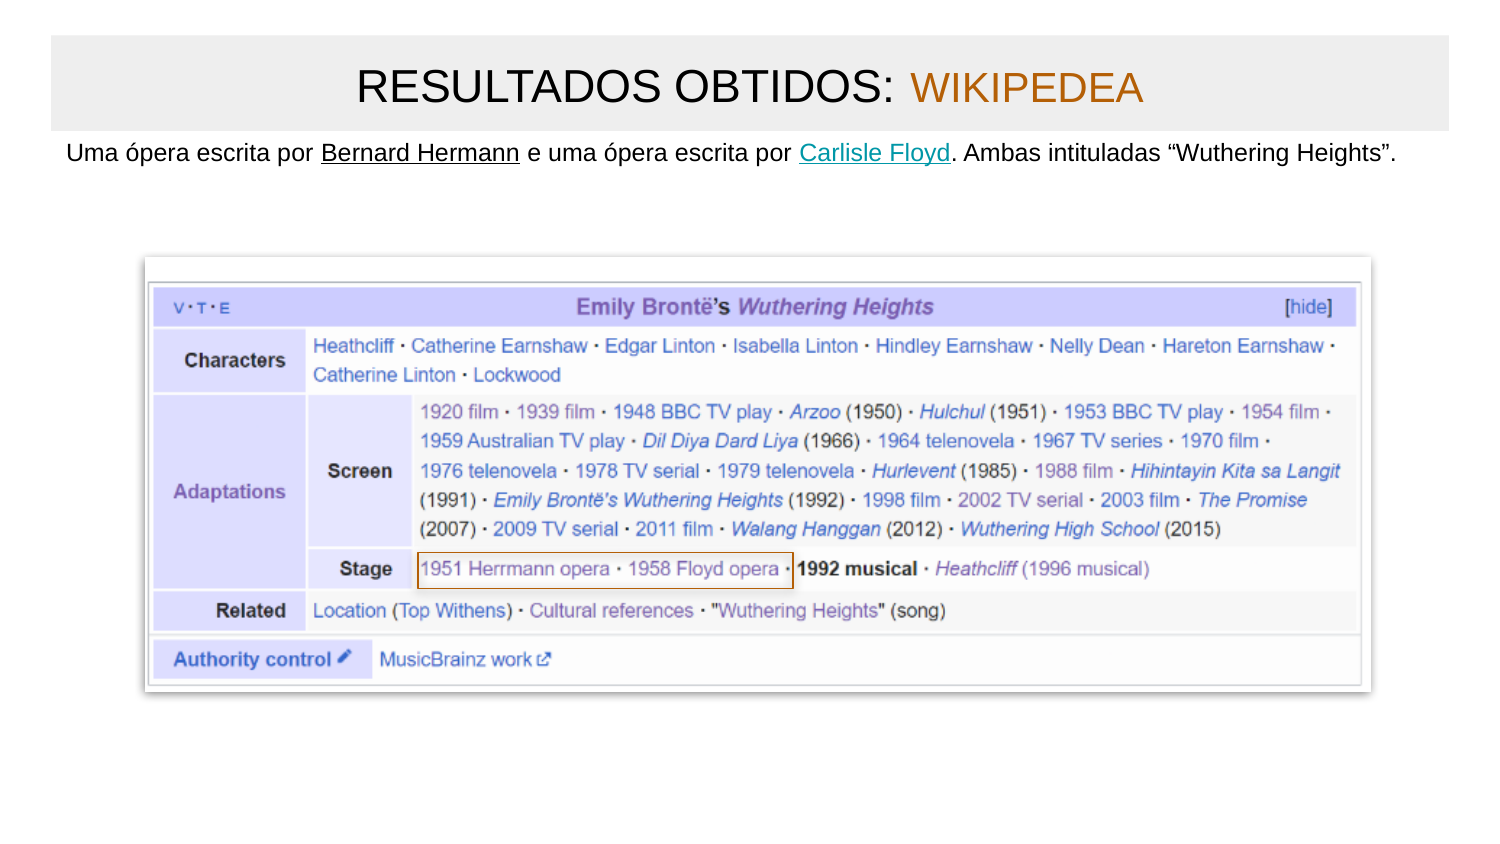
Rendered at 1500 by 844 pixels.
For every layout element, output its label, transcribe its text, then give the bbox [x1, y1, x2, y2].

picture [144, 257, 1371, 693]
text_box Uma ópera escrita por Bernard Hermann e uma ópera escrita por Carlisle Floyd. Ambas intituladas “Wuthering Heights”. [51, 132, 1449, 182]
title RESULTADOS OBTIDOS: WIKIPEDEA [51, 35, 1449, 131]
